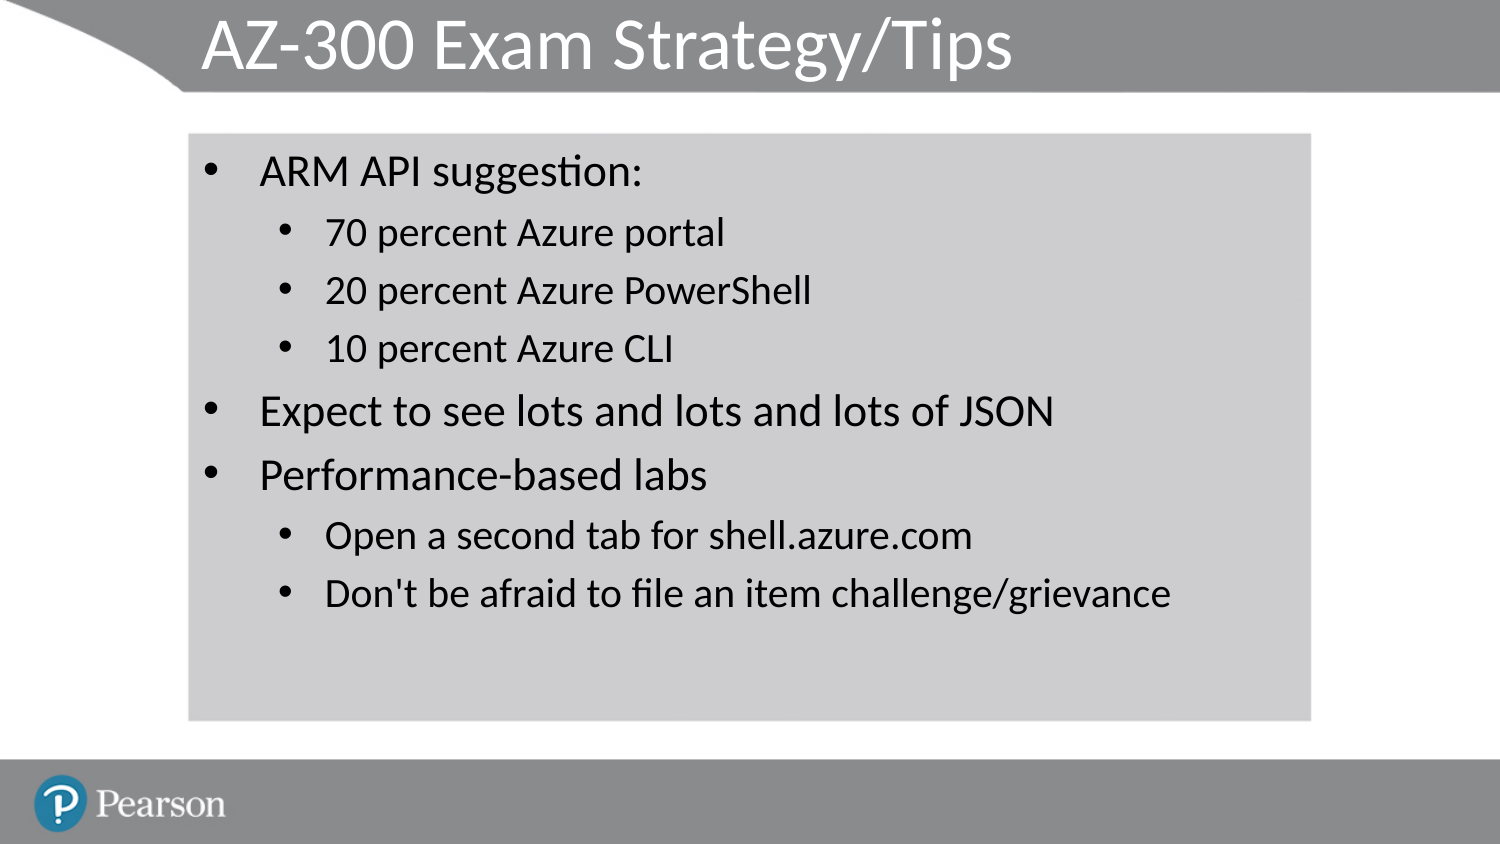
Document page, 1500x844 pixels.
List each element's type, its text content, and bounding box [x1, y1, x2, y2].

list ARM API suggestion: 70 percent Azure portal 20 percent Azure PowerShell 10 percent Azure CLI Expect to see lots and lots and lots of JSON Performance-based labs Open a second tab for shell.azure.com Don't be afraid to file an item challenge/grievance [188, 133, 1311, 716]
picture [0, 0, 1500, 844]
title AZ-300 Exam Strategy/Tips [186, 0, 1425, 79]
